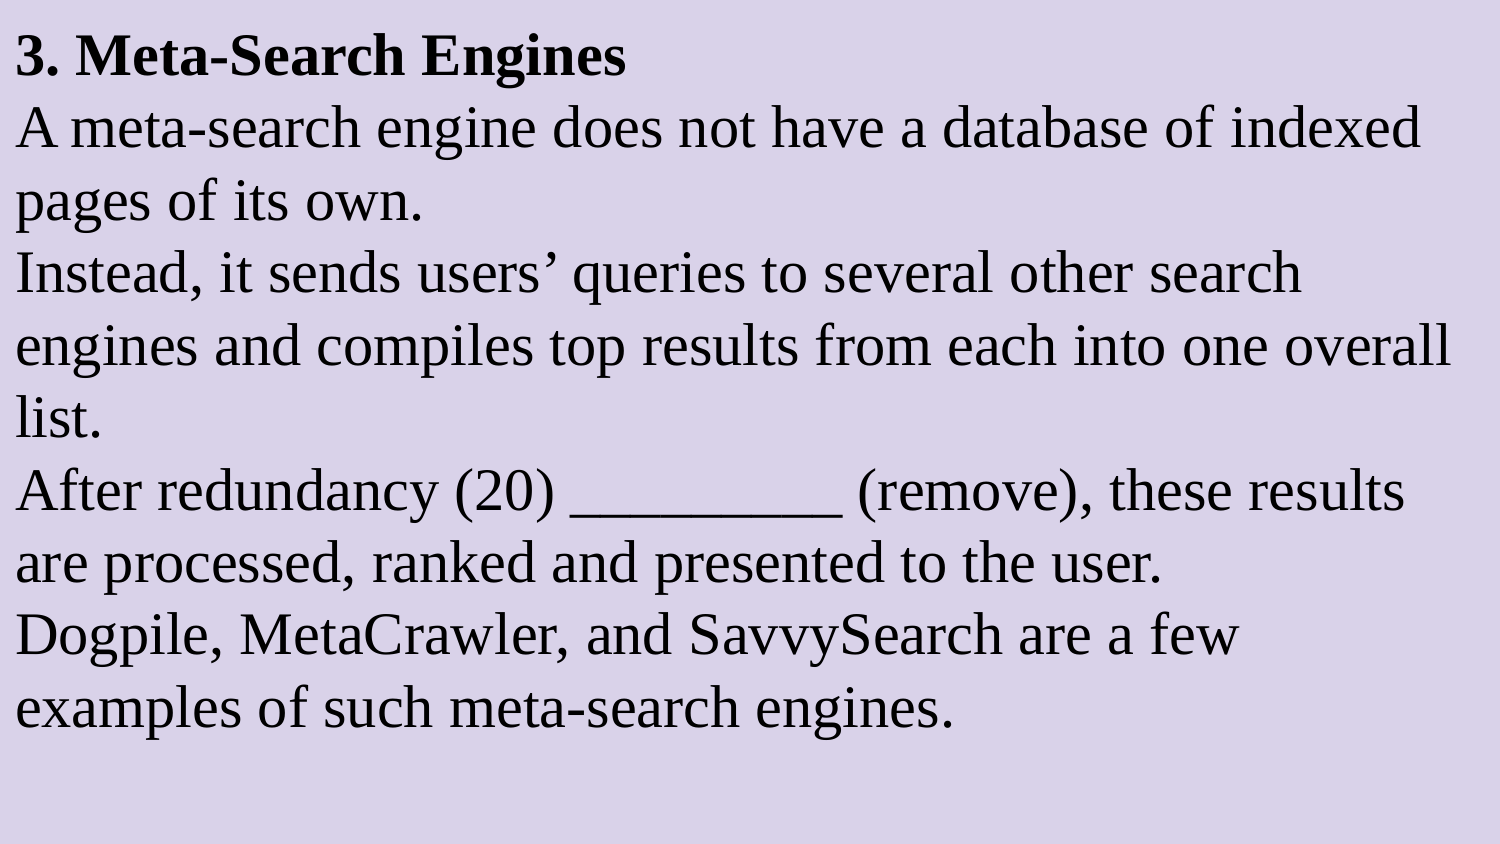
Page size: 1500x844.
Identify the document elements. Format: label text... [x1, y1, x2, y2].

text_box 3. Meta-Search Engines A meta-search engine does not have a database of indexed pages of its own. Instead, it sends users’ queries to several other search engines and compiles top results from each into one overall list. After redundancy (20) _________ (remove), these results are processed, ranked and presented to the user. Dogpile, MetaCrawler, and SavvySearch are a few examples of such meta-search engines. [0, 0, 1500, 828]
